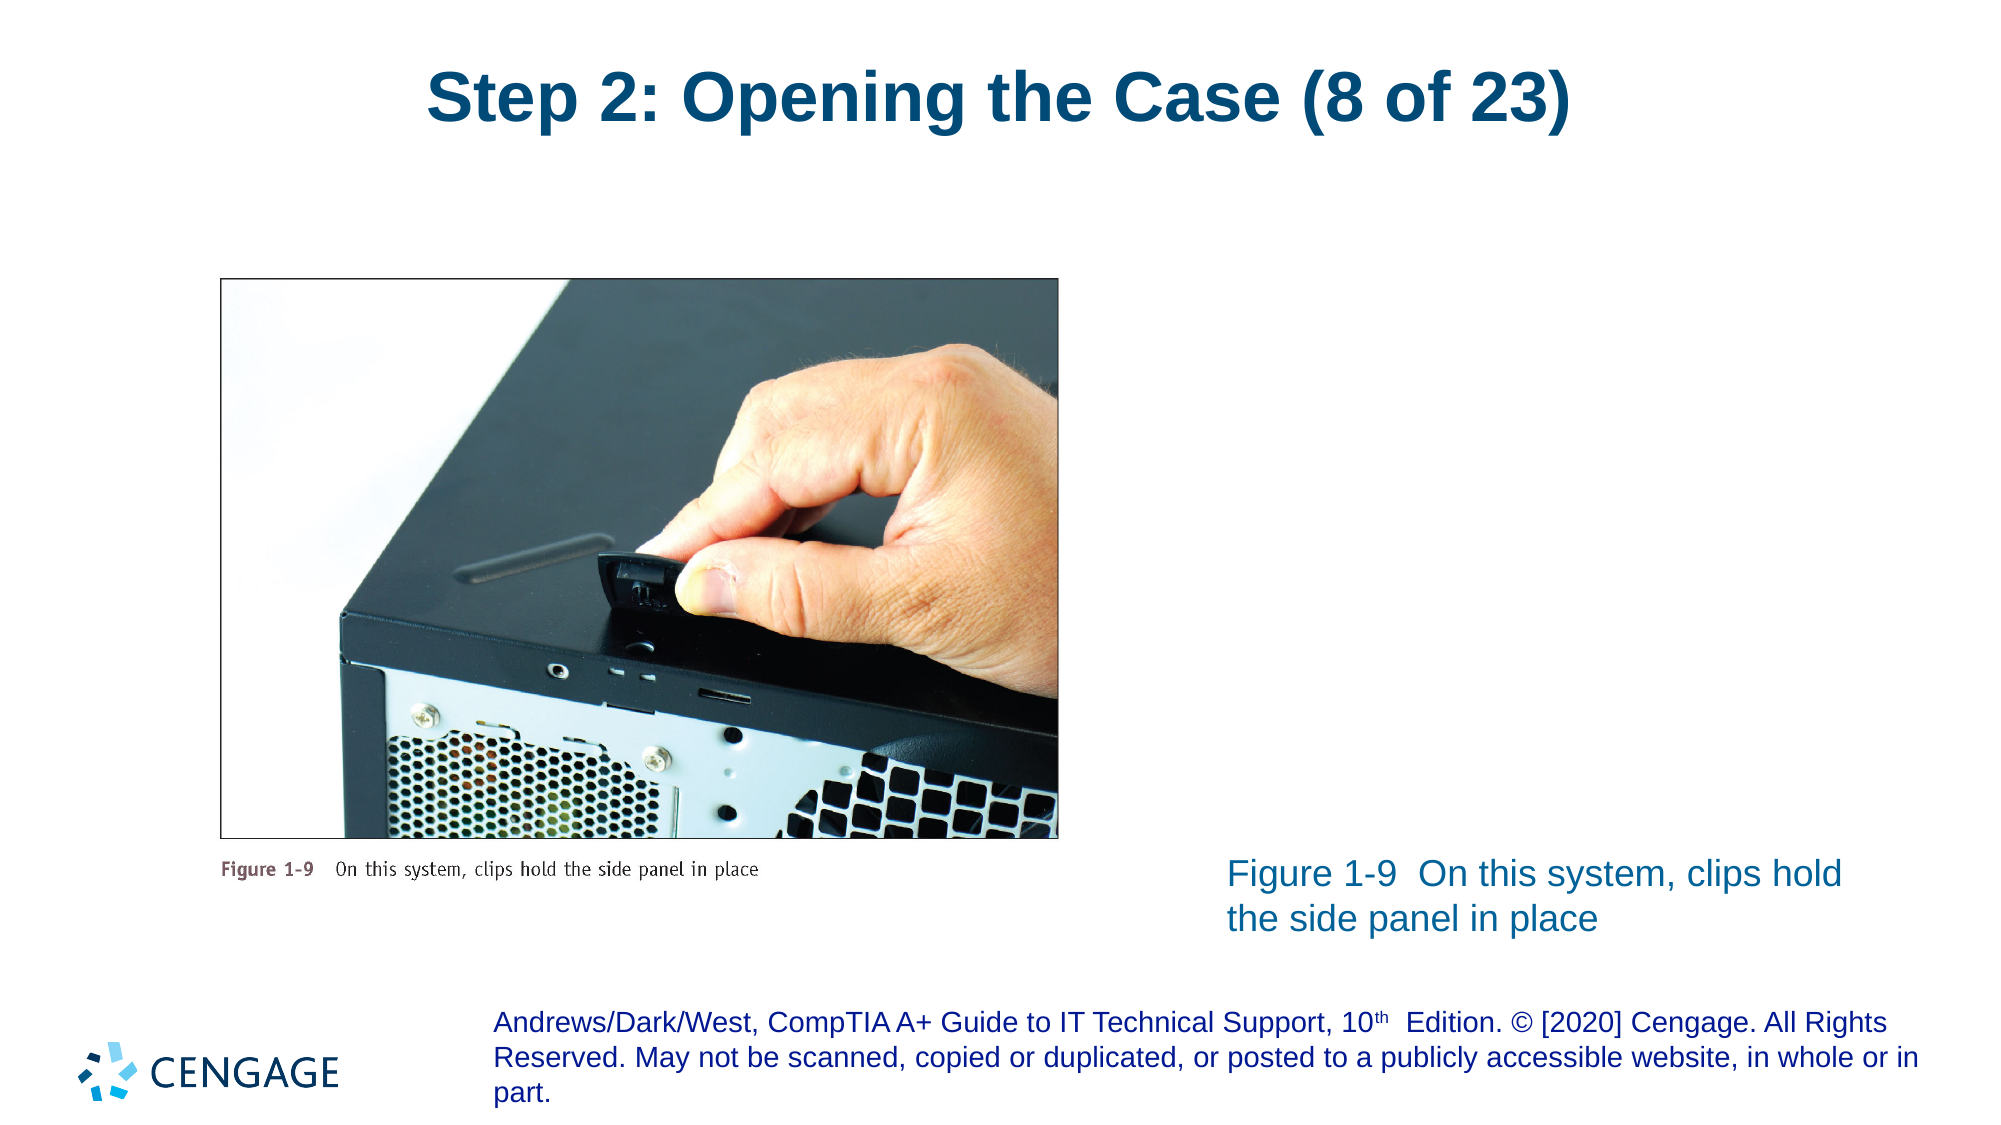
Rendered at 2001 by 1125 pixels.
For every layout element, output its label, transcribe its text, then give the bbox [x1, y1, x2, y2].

title Step 2: Opening the Case (8 of 23) [137, 59, 1863, 171]
list Figure 1-9 On this system, clips hold the side panel in place [1226, 848, 1880, 965]
picture [78, 1042, 338, 1101]
picture [216, 274, 1064, 883]
